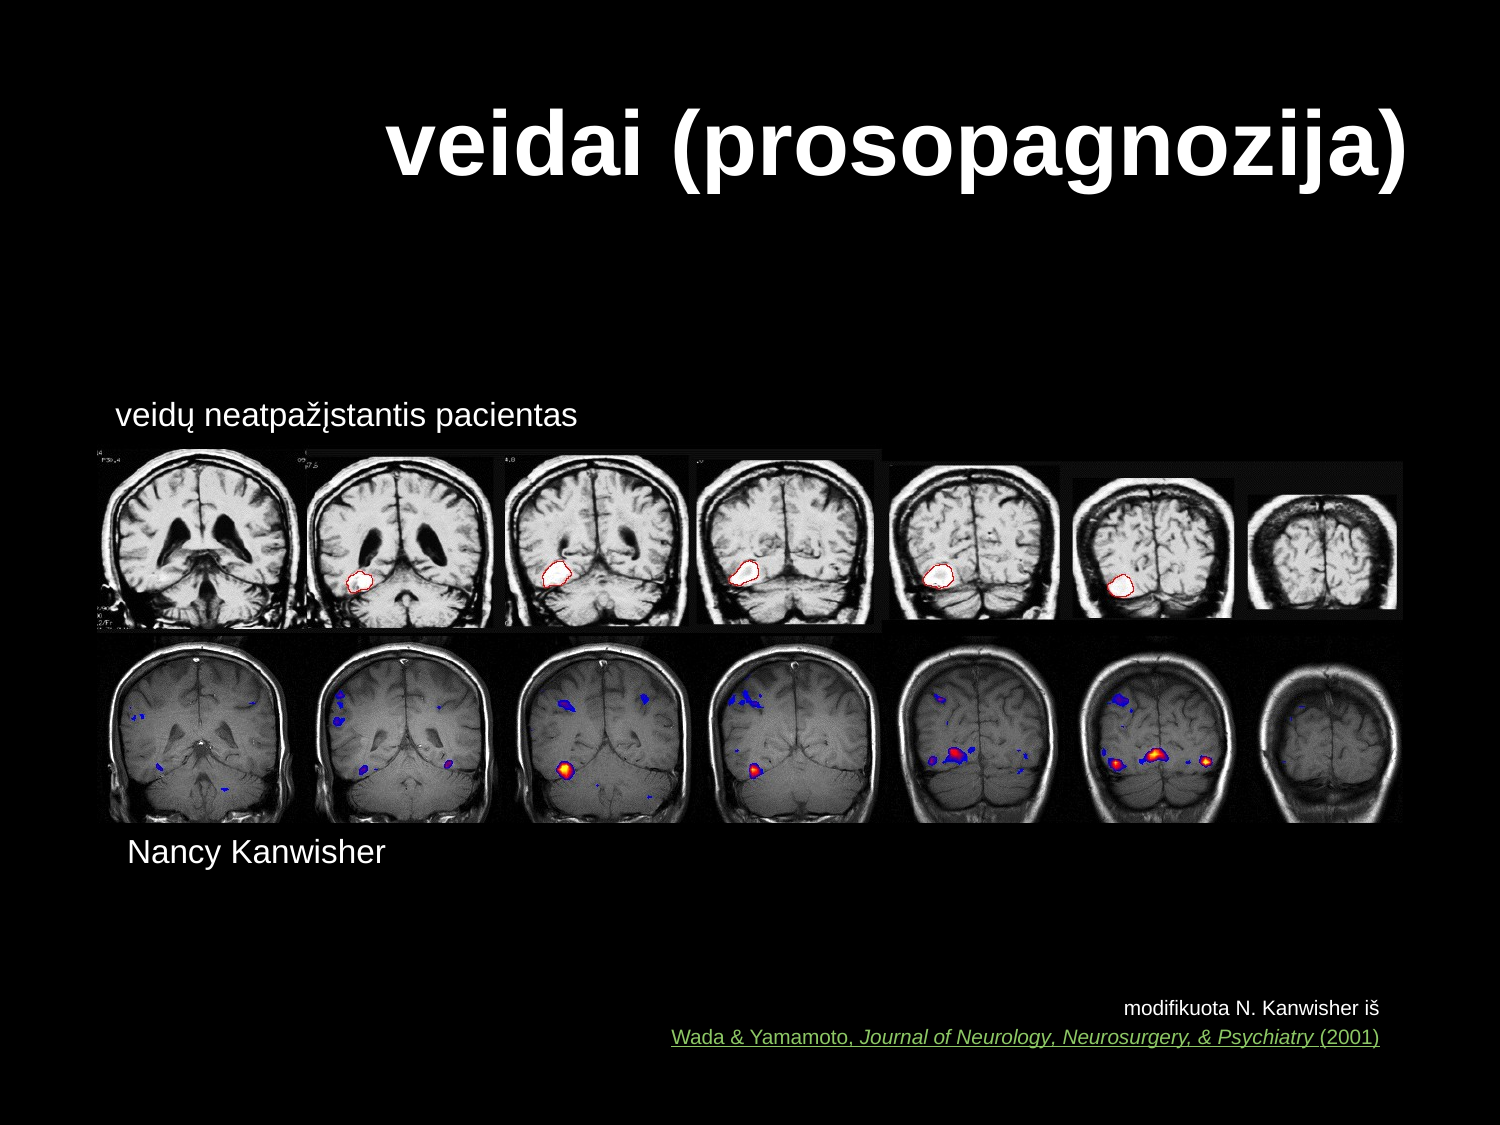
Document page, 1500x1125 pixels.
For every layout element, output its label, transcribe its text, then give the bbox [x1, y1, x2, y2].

title veidai (prosopagnozija) [75, 45, 1425, 233]
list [97, 444, 1403, 824]
text_box Nancy Kanwisher [112, 832, 609, 882]
text_box modifikuota N. Kanwisher iš Wada & Yamamoto, Journal of Neurology, Neurosurgery, & Psychiatry (2001) [631, 987, 1395, 1067]
text_box veidų neatpažįstantis pacientas [100, 385, 597, 442]
